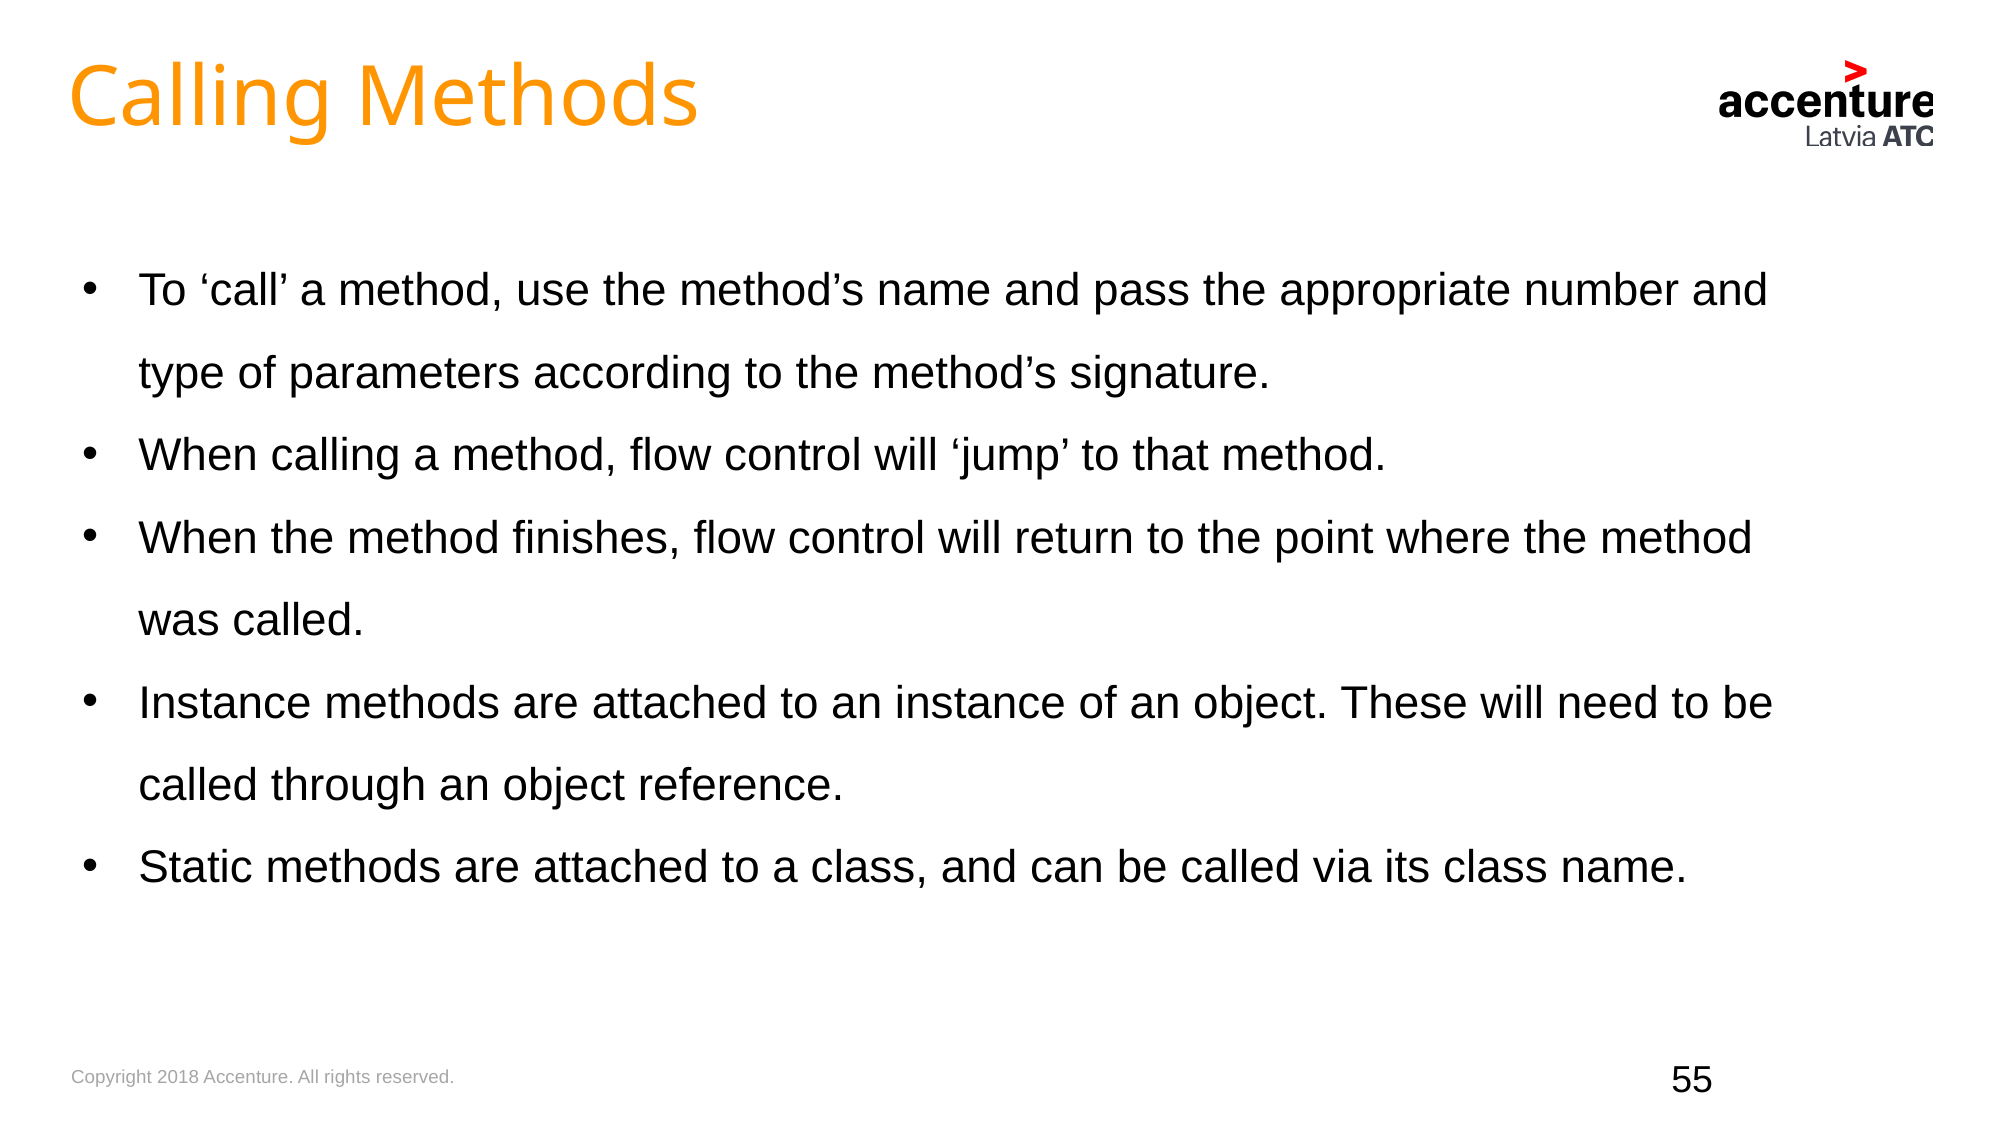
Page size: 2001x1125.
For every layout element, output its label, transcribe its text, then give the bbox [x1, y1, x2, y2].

list To ‘call’ a method, use the method’s name and pass the appropriate number and type of parameters according to the method’s signature. When calling a method, flow control will ‘jump’ to that method. When the method finishes, flow control will return to the point where the method was called. Instance methods are attached to an instance of an object. These will need to be called through an object reference. Static methods are attached to a class, and can be called via its class name. [67, 225, 1818, 897]
title Calling Methods [67, 61, 1316, 225]
text_box 55 [1449, 1062, 1728, 1107]
